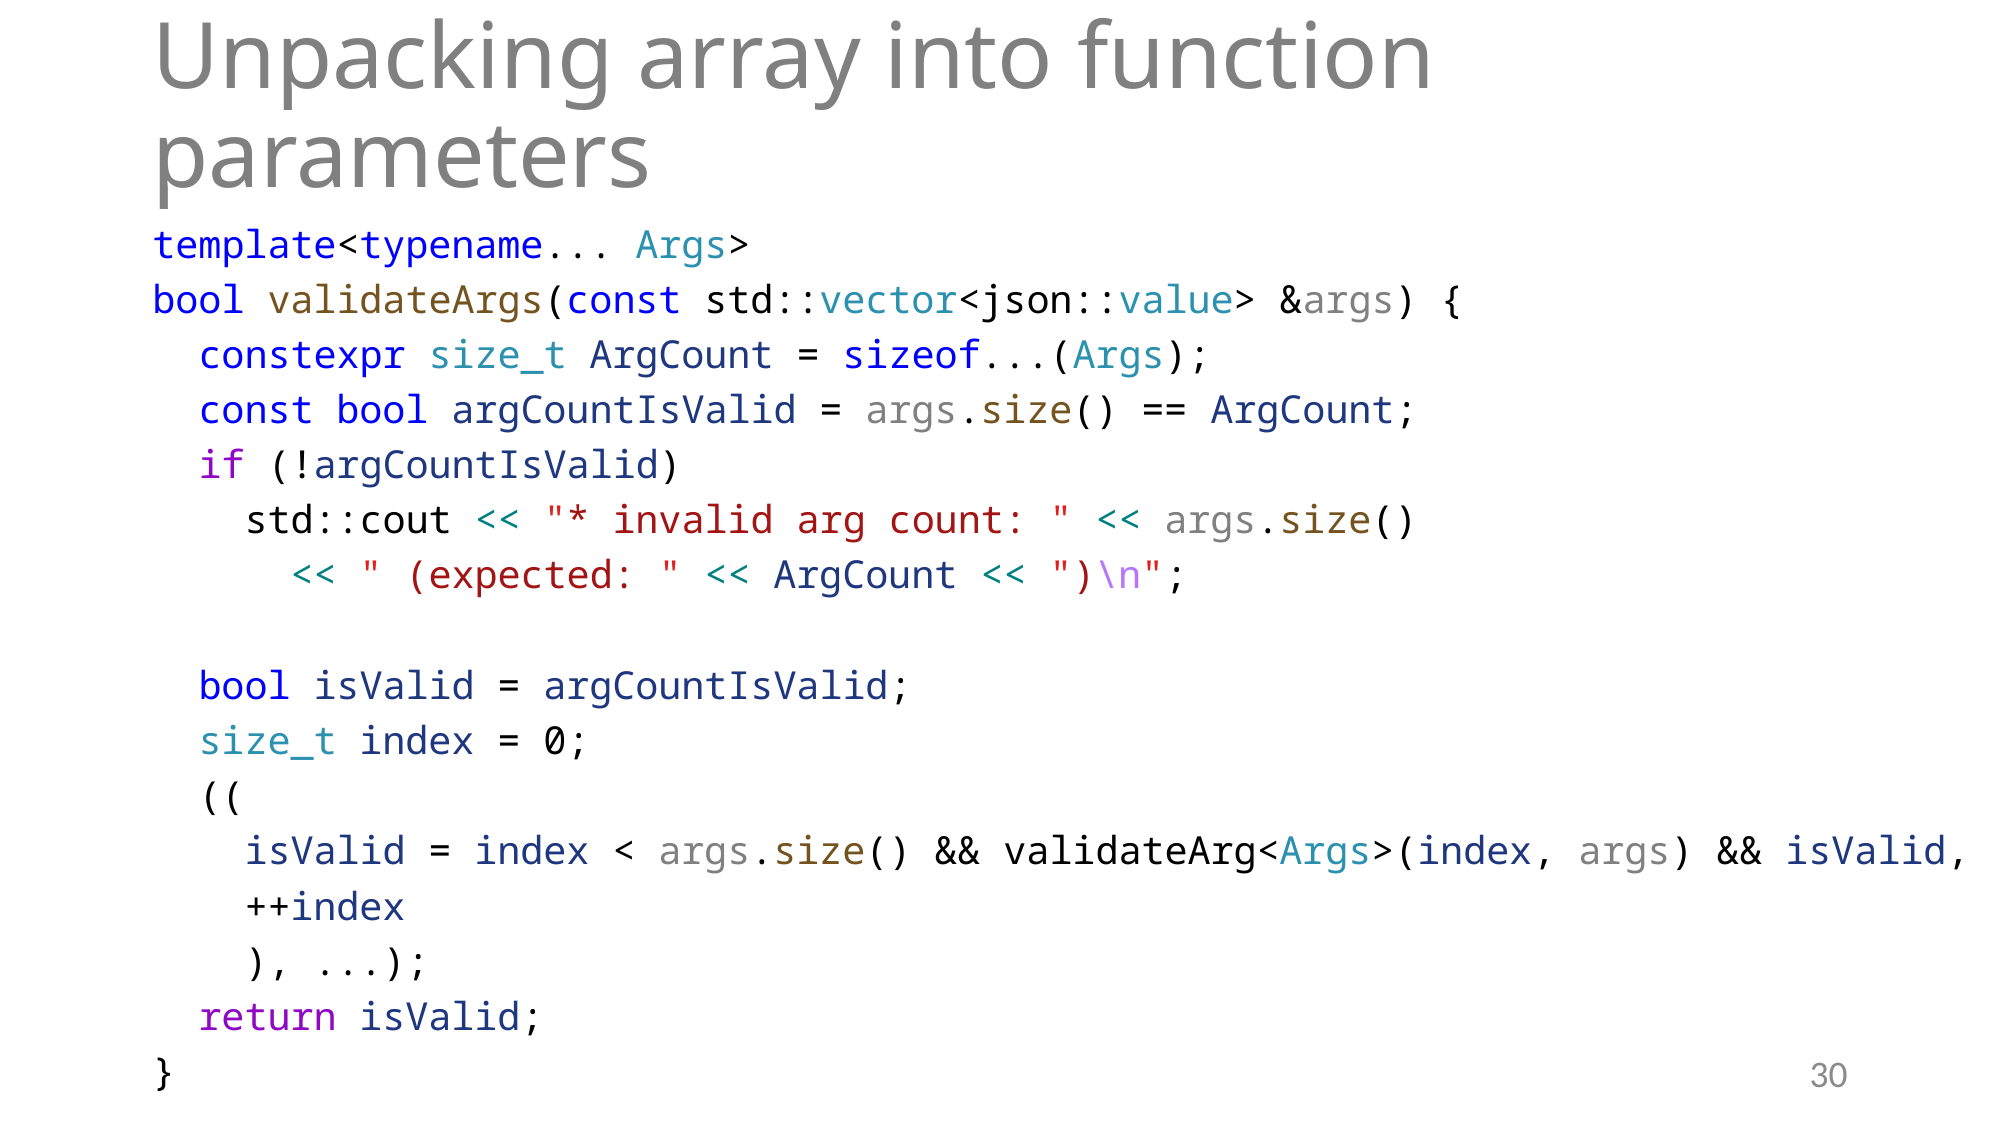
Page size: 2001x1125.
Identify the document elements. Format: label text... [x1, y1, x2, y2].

slide_number 30 [1412, 1042, 1863, 1103]
list template<typename... Args> bool validateArgs(const std::vector<json::value> &args) { constexpr size_t ArgCount = sizeof...(Args); const bool argCountIsValid = args.size() == ArgCount; if (!argCountIsValid) std::cout << "* invalid arg count: " << args.size() << " (expected: " << ArgCount << ")\n"; bool isValid = argCountIsValid; size_t index = 0; (( isValid = index < args.size() && validateArg<Args>(index, args) && isValid, ++index ), ...); return isValid; } [137, 217, 2000, 1125]
title Unpacking array into function parameters [137, 0, 1863, 217]
